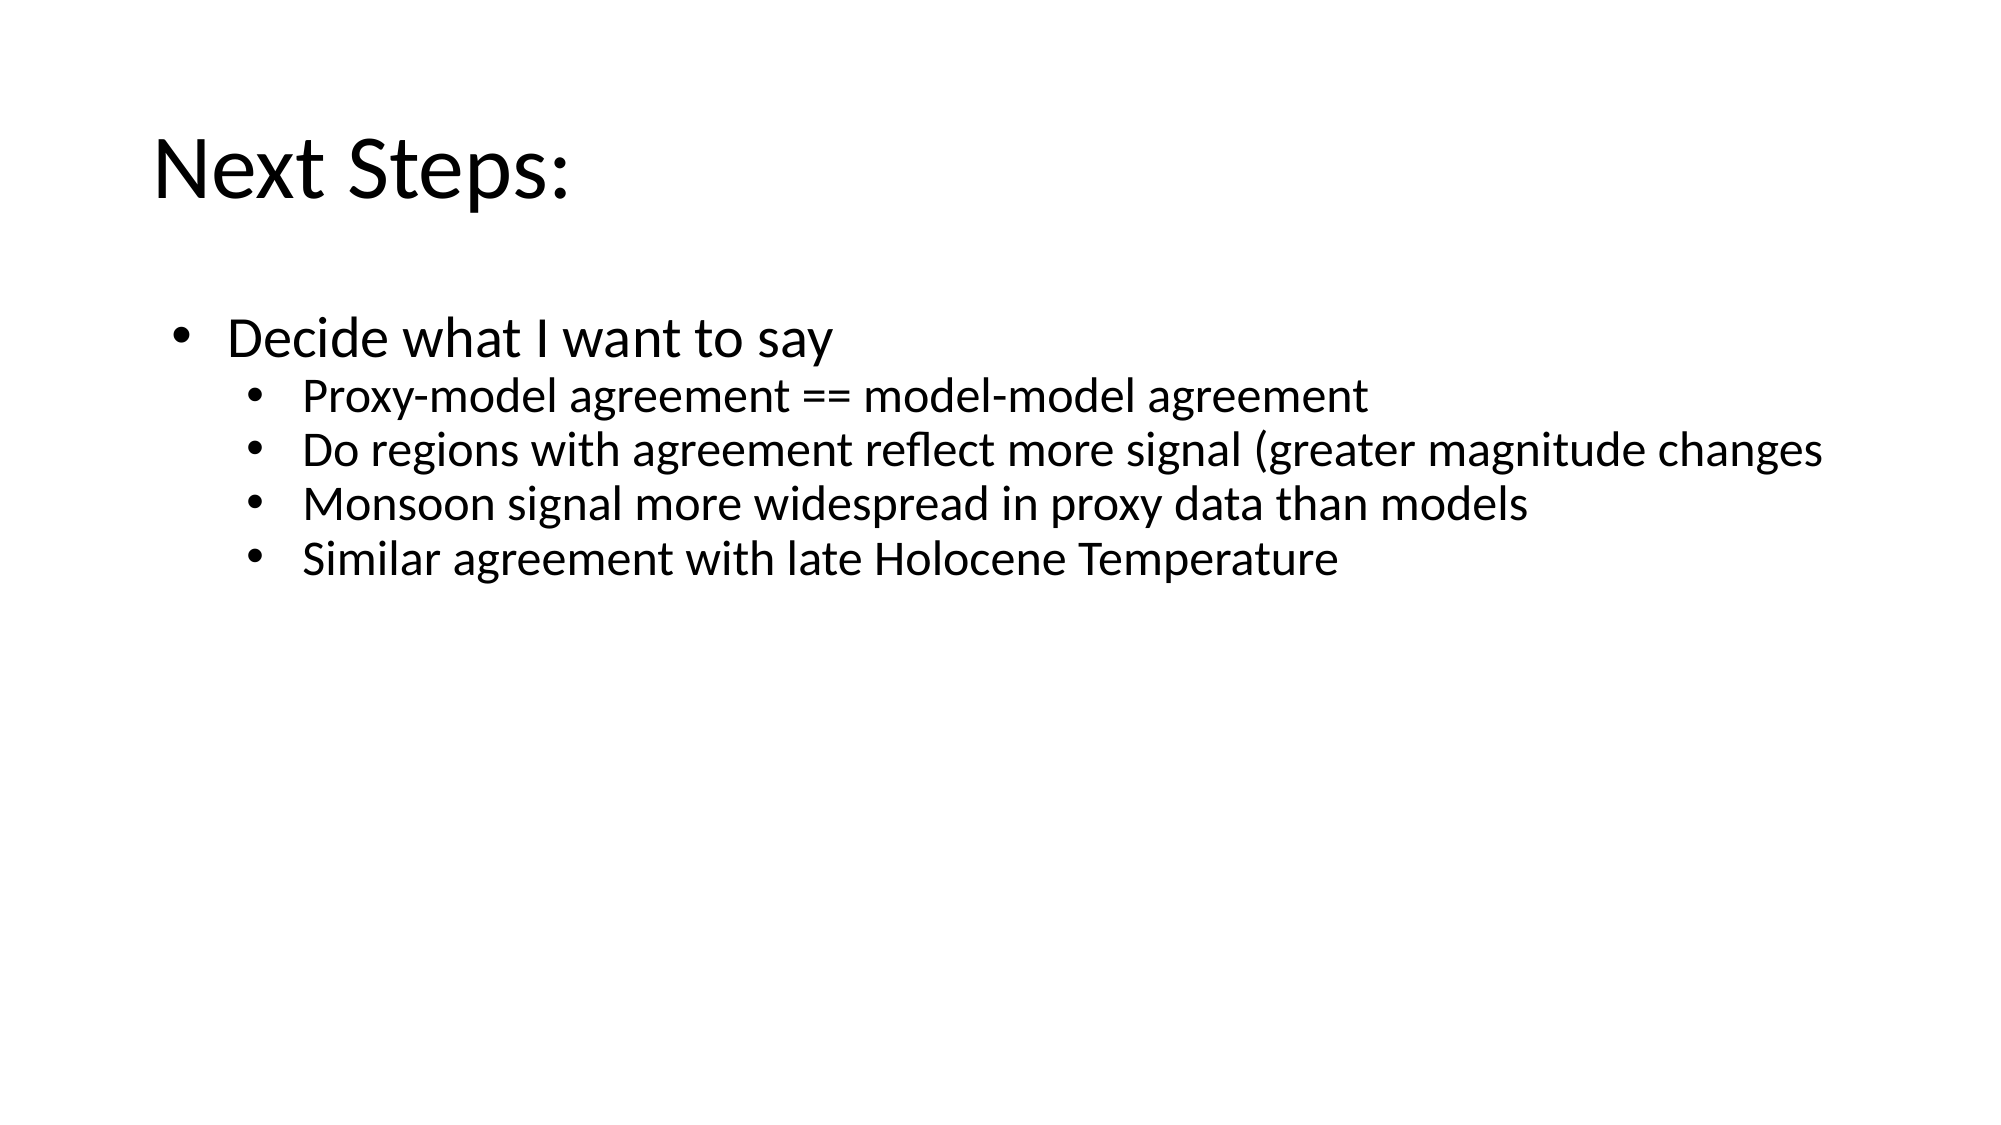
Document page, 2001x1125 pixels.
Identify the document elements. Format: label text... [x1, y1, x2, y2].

title Next Steps: [137, 59, 1863, 278]
list Decide what I want to say Proxy-model agreement == model-model agreement Do regions with agreement reflect more signal (greater magnitude changes Monsoon signal more widespread in proxy data than models Similar agreement with late Holocene Temperature [137, 299, 1863, 1014]
